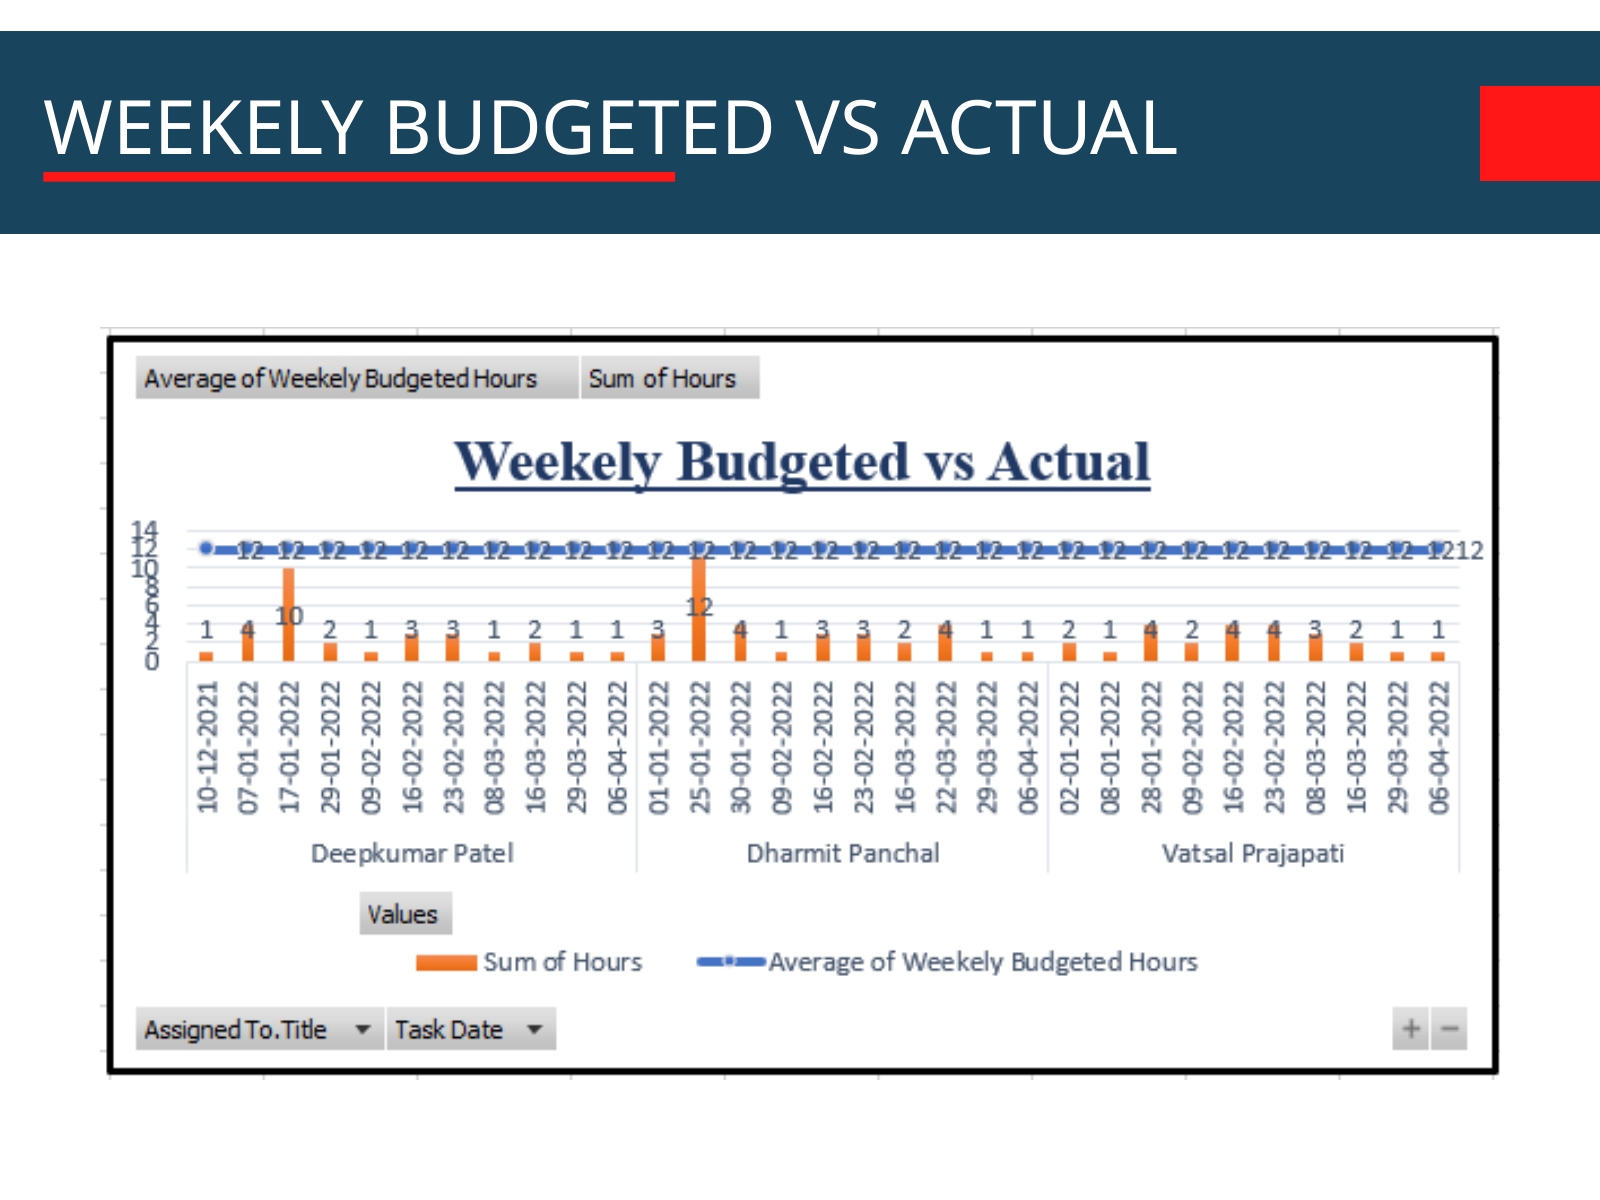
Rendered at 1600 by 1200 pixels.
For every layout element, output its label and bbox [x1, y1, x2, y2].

picture [99, 327, 1501, 1081]
text_box [0, 30, 1600, 234]
text_box [1479, 86, 1600, 182]
